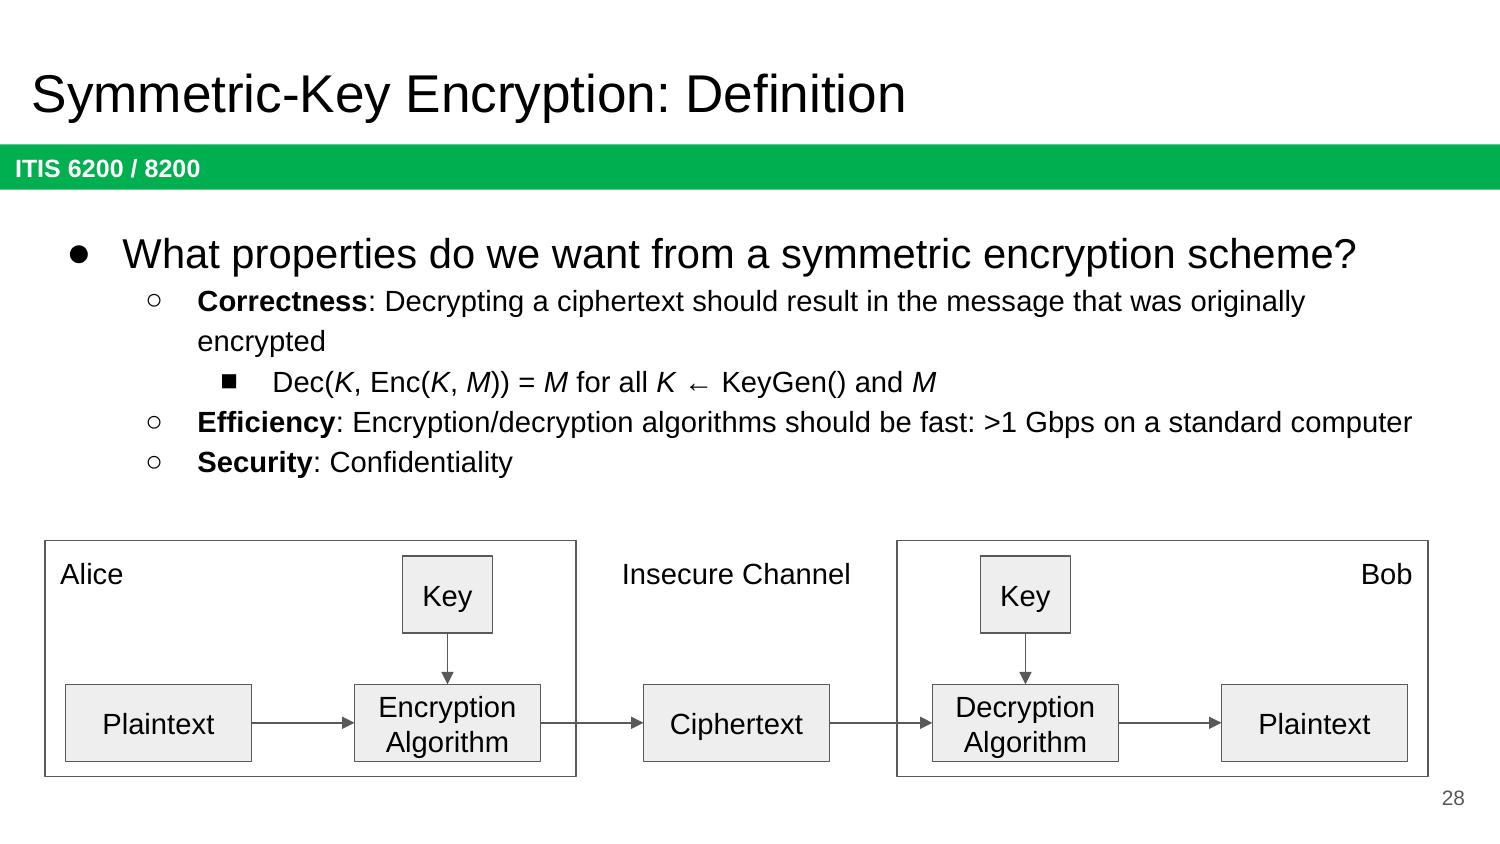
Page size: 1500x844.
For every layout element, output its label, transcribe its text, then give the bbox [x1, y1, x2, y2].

text_box Bob [1302, 540, 1428, 606]
text_box Ciphertext [643, 684, 830, 762]
slide_number 28 [1389, 764, 1480, 830]
text_box Decryption Algorithm [932, 684, 1119, 762]
text_box [897, 540, 1428, 777]
text_box Alice [45, 540, 171, 606]
title Symmetric-Key Encryption: Definition [16, 44, 1415, 139]
text_box Key [980, 556, 1071, 634]
text_box [45, 540, 576, 777]
text_box Insecure Channel [575, 540, 898, 606]
text_box Key [402, 556, 493, 634]
text_box Plaintext [65, 684, 252, 762]
text_box Plaintext [1221, 684, 1408, 762]
text_box Encryption Algorithm [354, 684, 541, 762]
list What properties do we want from a symmetric encryption scheme? Correctness: Decrypting a ciphertext should result in the message that was originally encrypted Dec(K, Enc(K, M)) = M for all K ← KeyGen() and M Efficiency: Encryption/decryption algorithms should be fast: >1 Gbps on a standard computer Security: Confidentiality [32, 204, 1431, 823]
